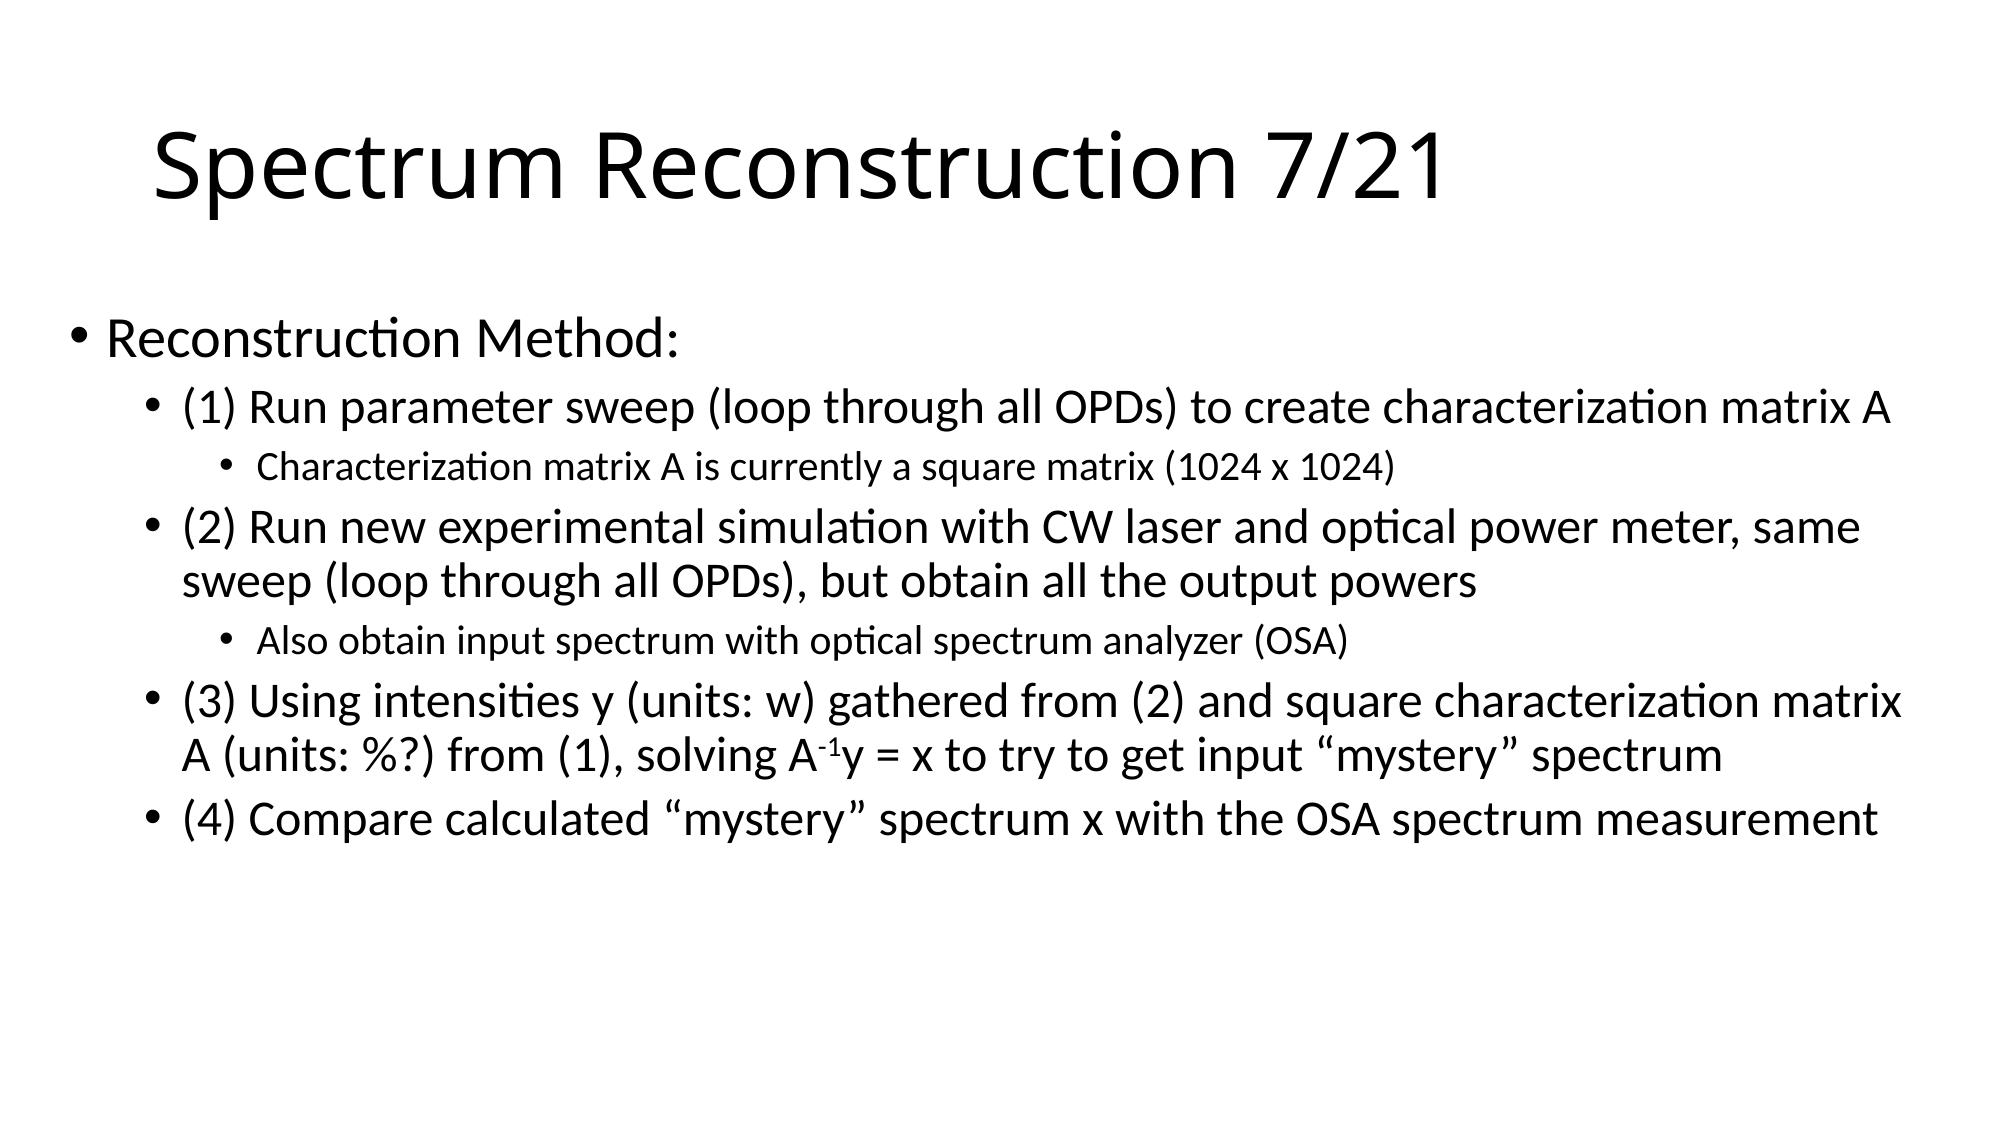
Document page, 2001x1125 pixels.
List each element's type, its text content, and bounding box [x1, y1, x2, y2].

list Reconstruction Method: (1) Run parameter sweep (loop through all OPDs) to create characterization matrix A Characterization matrix A is currently a square matrix (1024 x 1024) (2) Run new experimental simulation with CW laser and optical power meter, same sweep (loop through all OPDs), but obtain all the output powers Also obtain input spectrum with optical spectrum analyzer (OSA) (3) Using intensities y (units: w) gathered from (2) and square characterization matrix A (units: %?) from (1), solving A-1y = x to try to get input “mystery” spectrum (4) Compare calculated “mystery” spectrum x with the OSA spectrum measurement [54, 299, 1956, 1014]
title Spectrum Reconstruction 7/21 [137, 59, 1863, 278]
